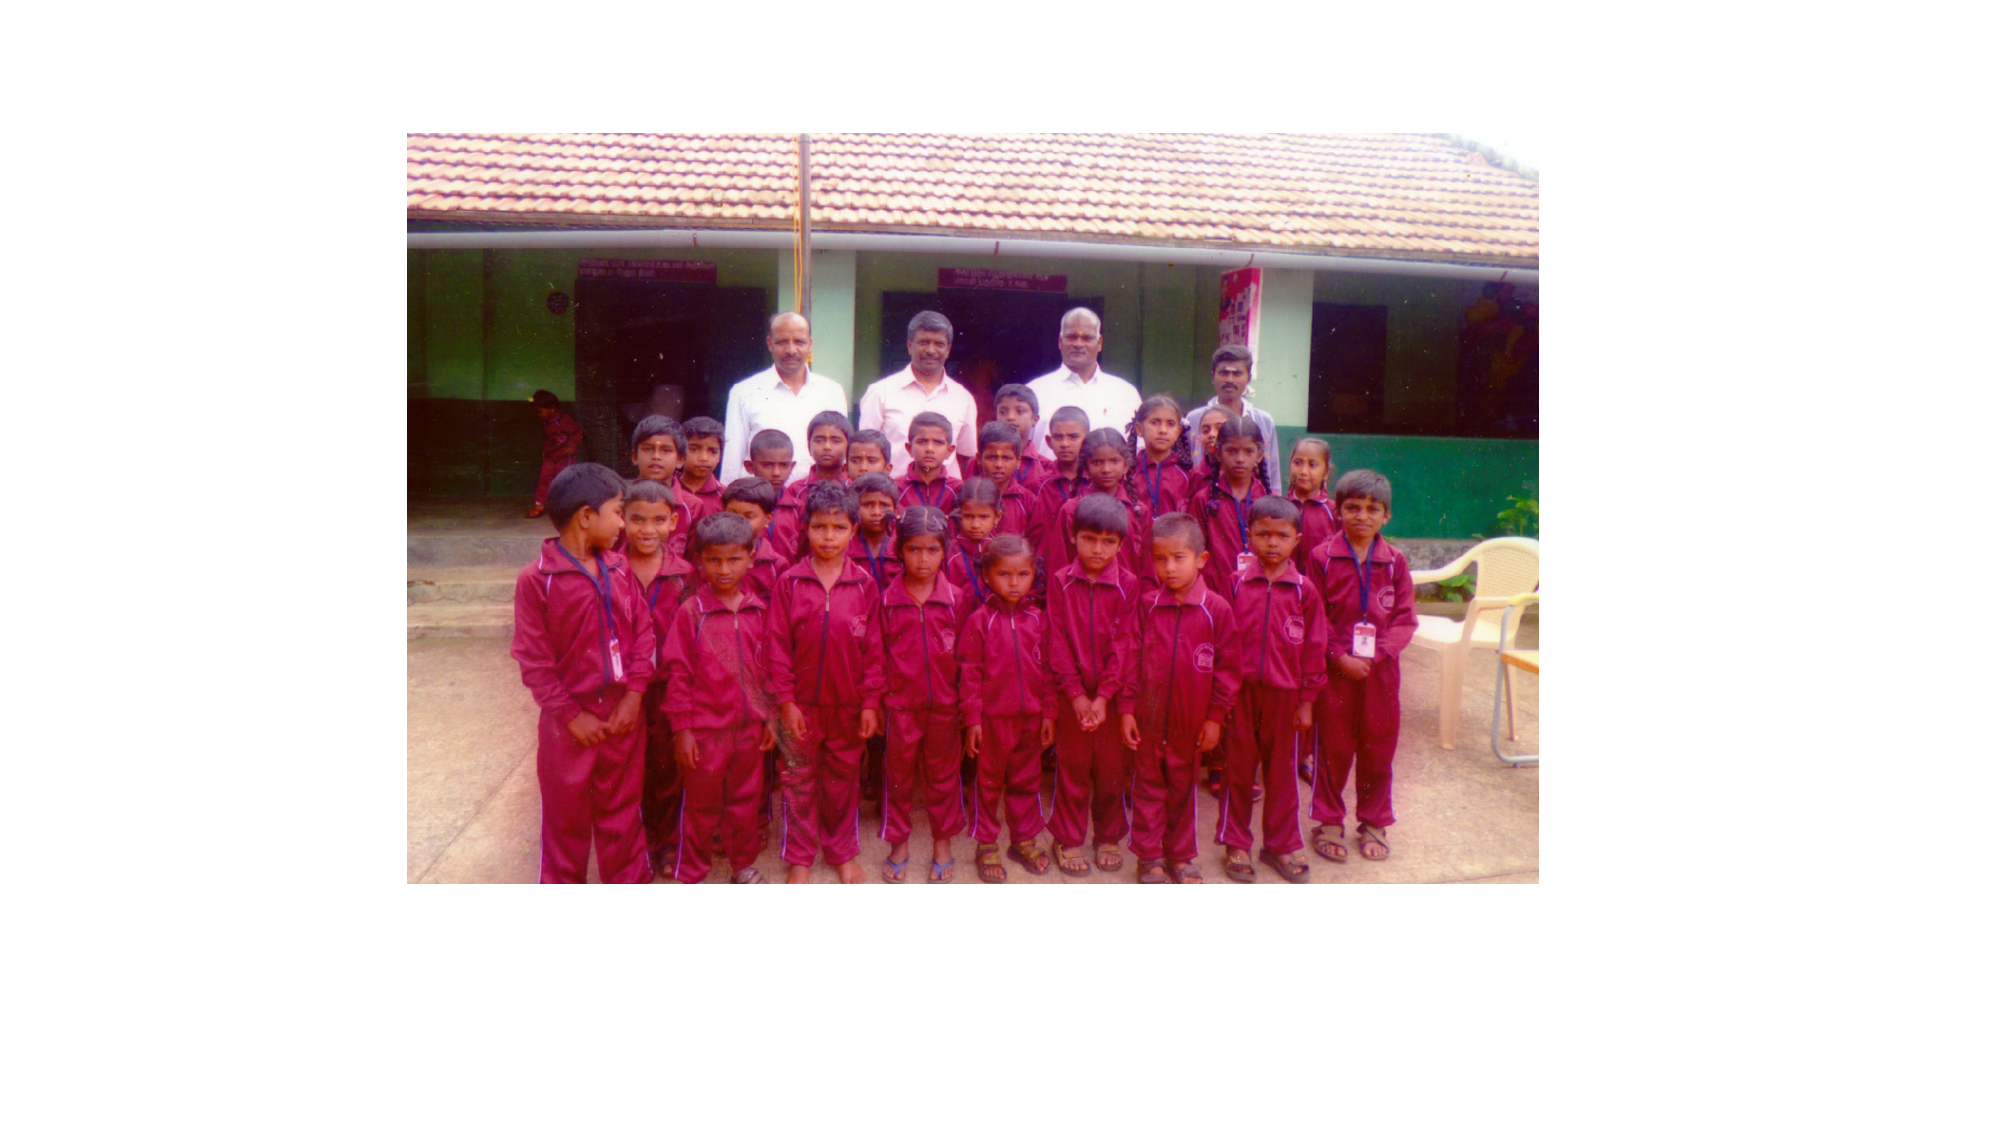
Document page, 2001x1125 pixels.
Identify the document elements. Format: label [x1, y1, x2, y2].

picture [407, 133, 1539, 884]
